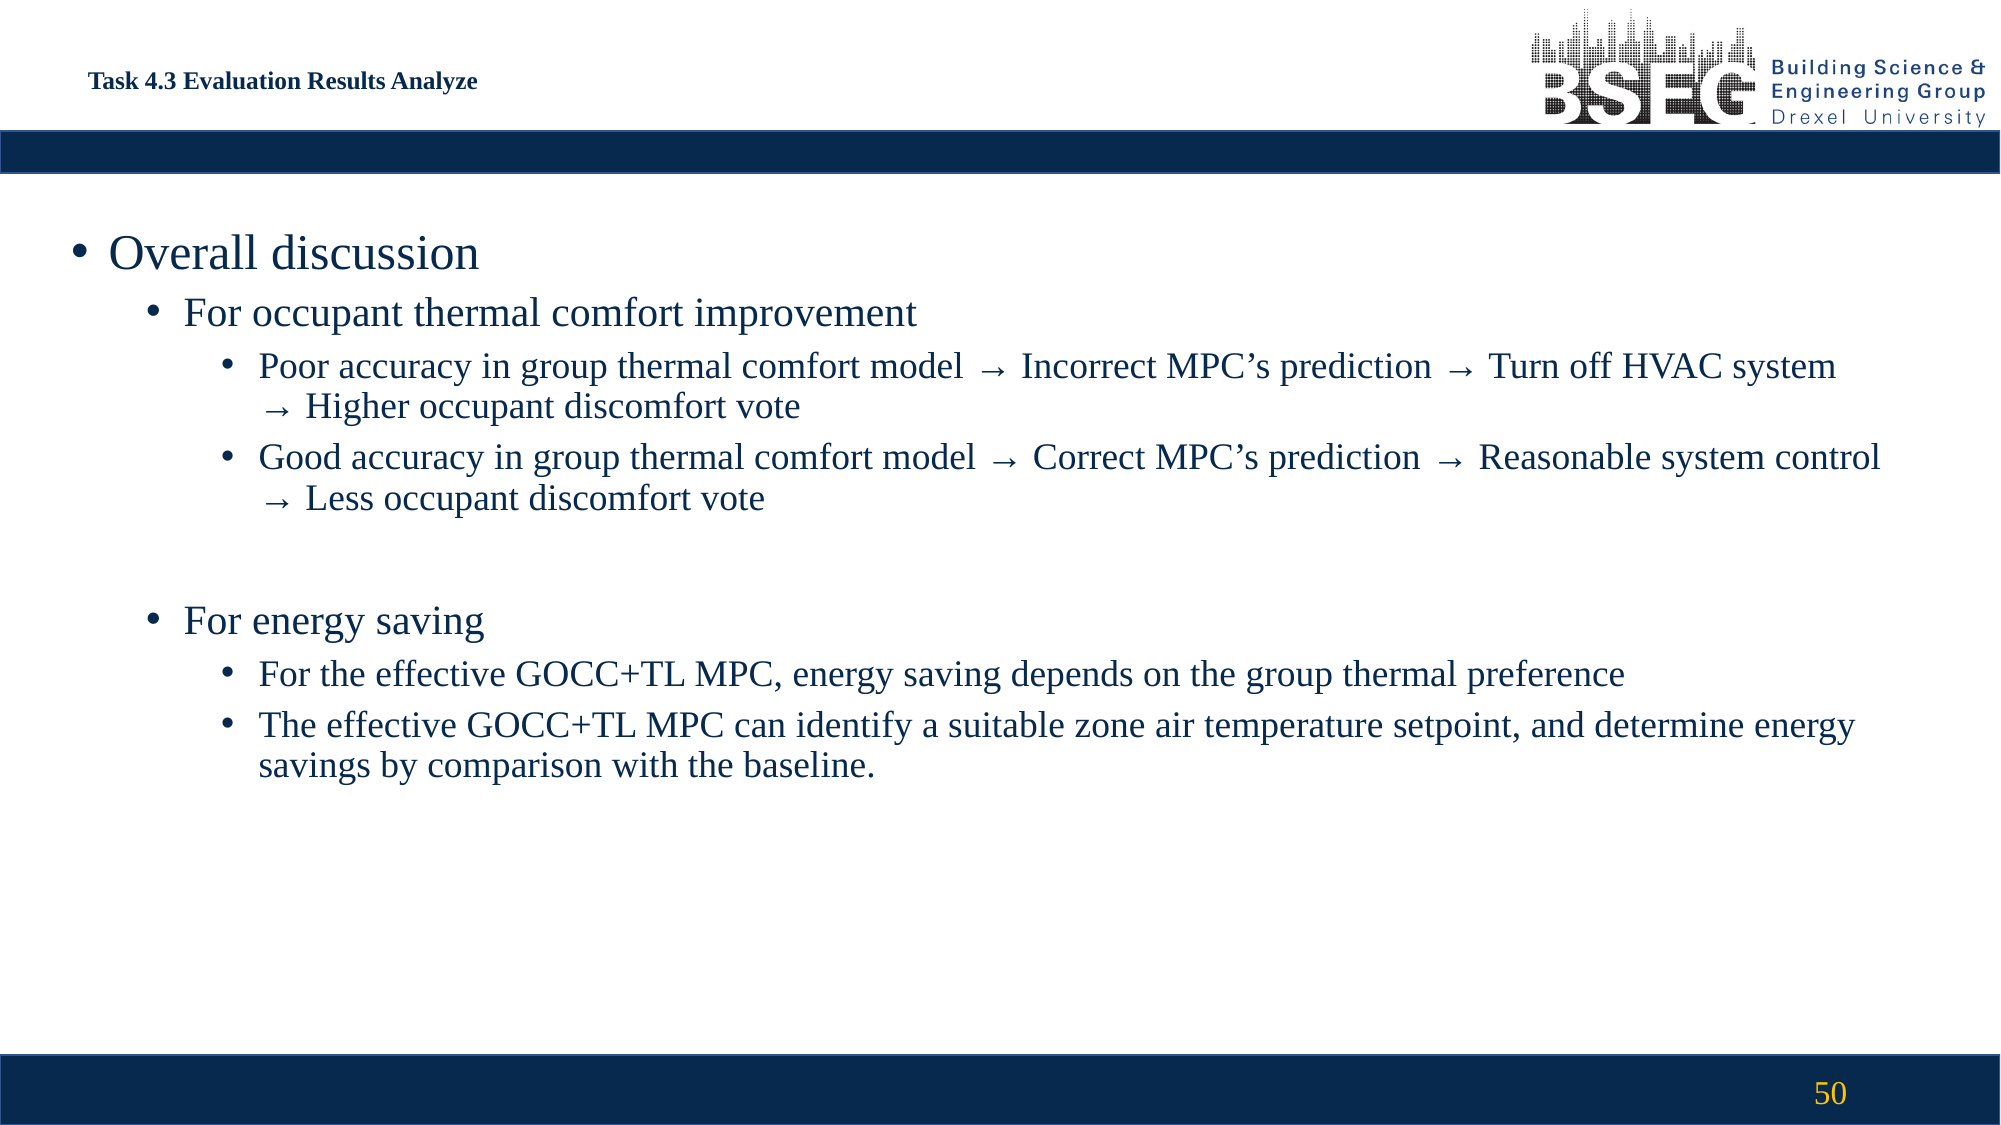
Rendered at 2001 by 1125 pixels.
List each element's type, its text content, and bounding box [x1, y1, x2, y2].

picture [1524, 7, 1994, 129]
slide_number 50 [1412, 1060, 1863, 1121]
list Overall discussion For occupant thermal comfort improvement Poor accuracy in group thermal comfort model → Incorrect MPC’s prediction → Turn off HVAC system → Higher occupant discomfort vote Good accuracy in group thermal comfort model → Correct MPC’s prediction → Reasonable system control → Less occupant discomfort vote For energy saving For the effective GOCC+TL MPC, energy saving depends on the group thermal preference The effective GOCC+TL MPC can identify a suitable zone air temperature setpoint, and determine energy savings by comparison with the baseline. [56, 218, 1919, 973]
title Task 4.3 Evaluation Results Analyze [72, 59, 1863, 103]
